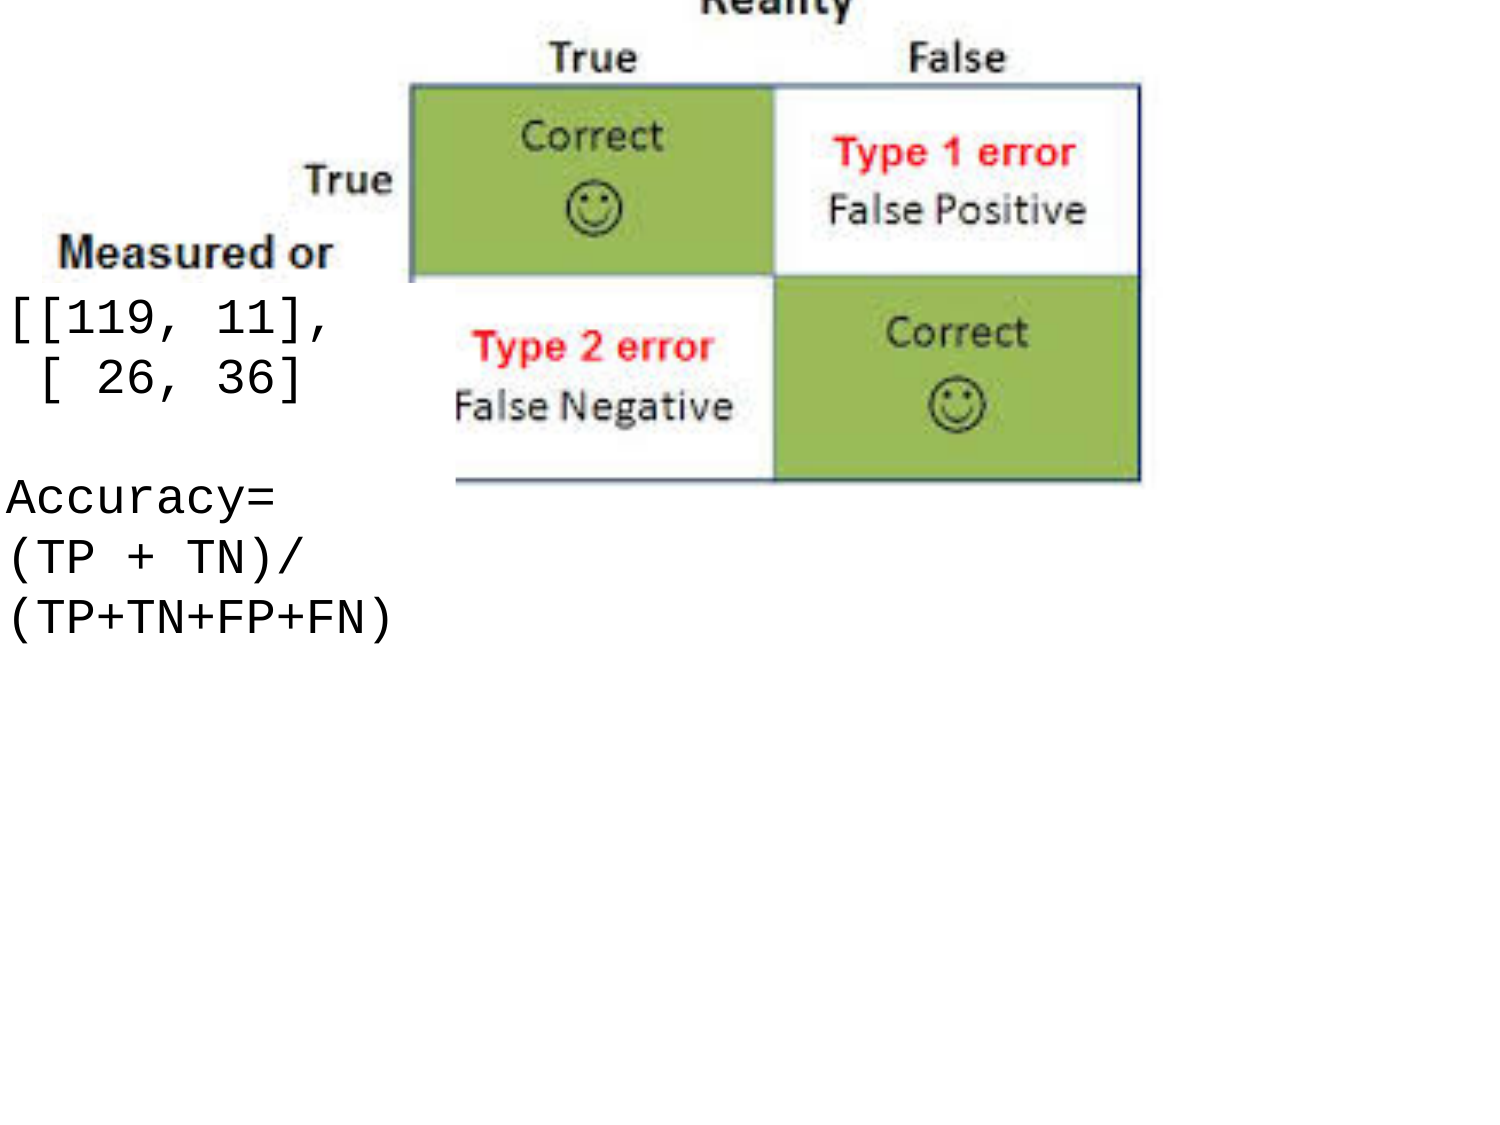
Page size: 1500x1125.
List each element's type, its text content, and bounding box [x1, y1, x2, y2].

text_box [[119, 11], [ 26, 36] Accuracy= (TP + TN)/ (TP+TN+FP+FN) [5, 282, 456, 763]
picture [42, 0, 1163, 501]
